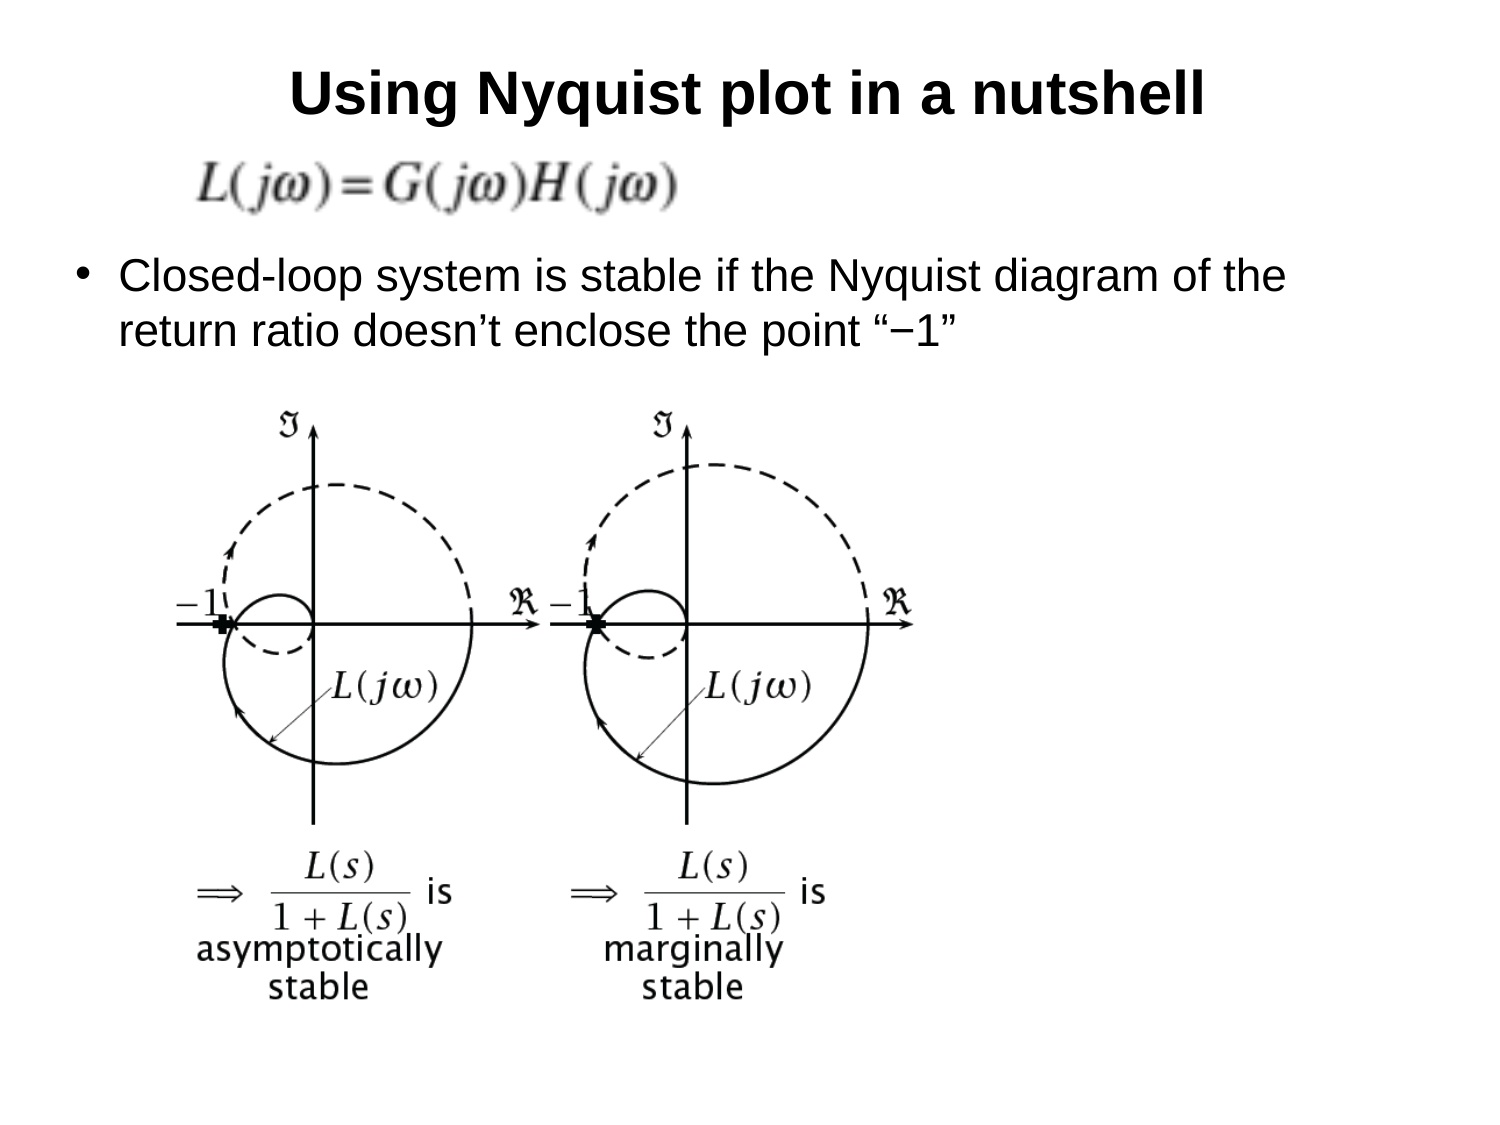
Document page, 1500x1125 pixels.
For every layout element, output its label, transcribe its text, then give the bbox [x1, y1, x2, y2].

picture [129, 390, 917, 1018]
text_box Using Nyquist plot in a nutshell [125, 44, 1372, 136]
text_box Closed-loop system is stable if the Nyquist diagram of the return ratio doesn’t enclose the point “−1” [60, 237, 1421, 364]
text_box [187, 156, 682, 224]
